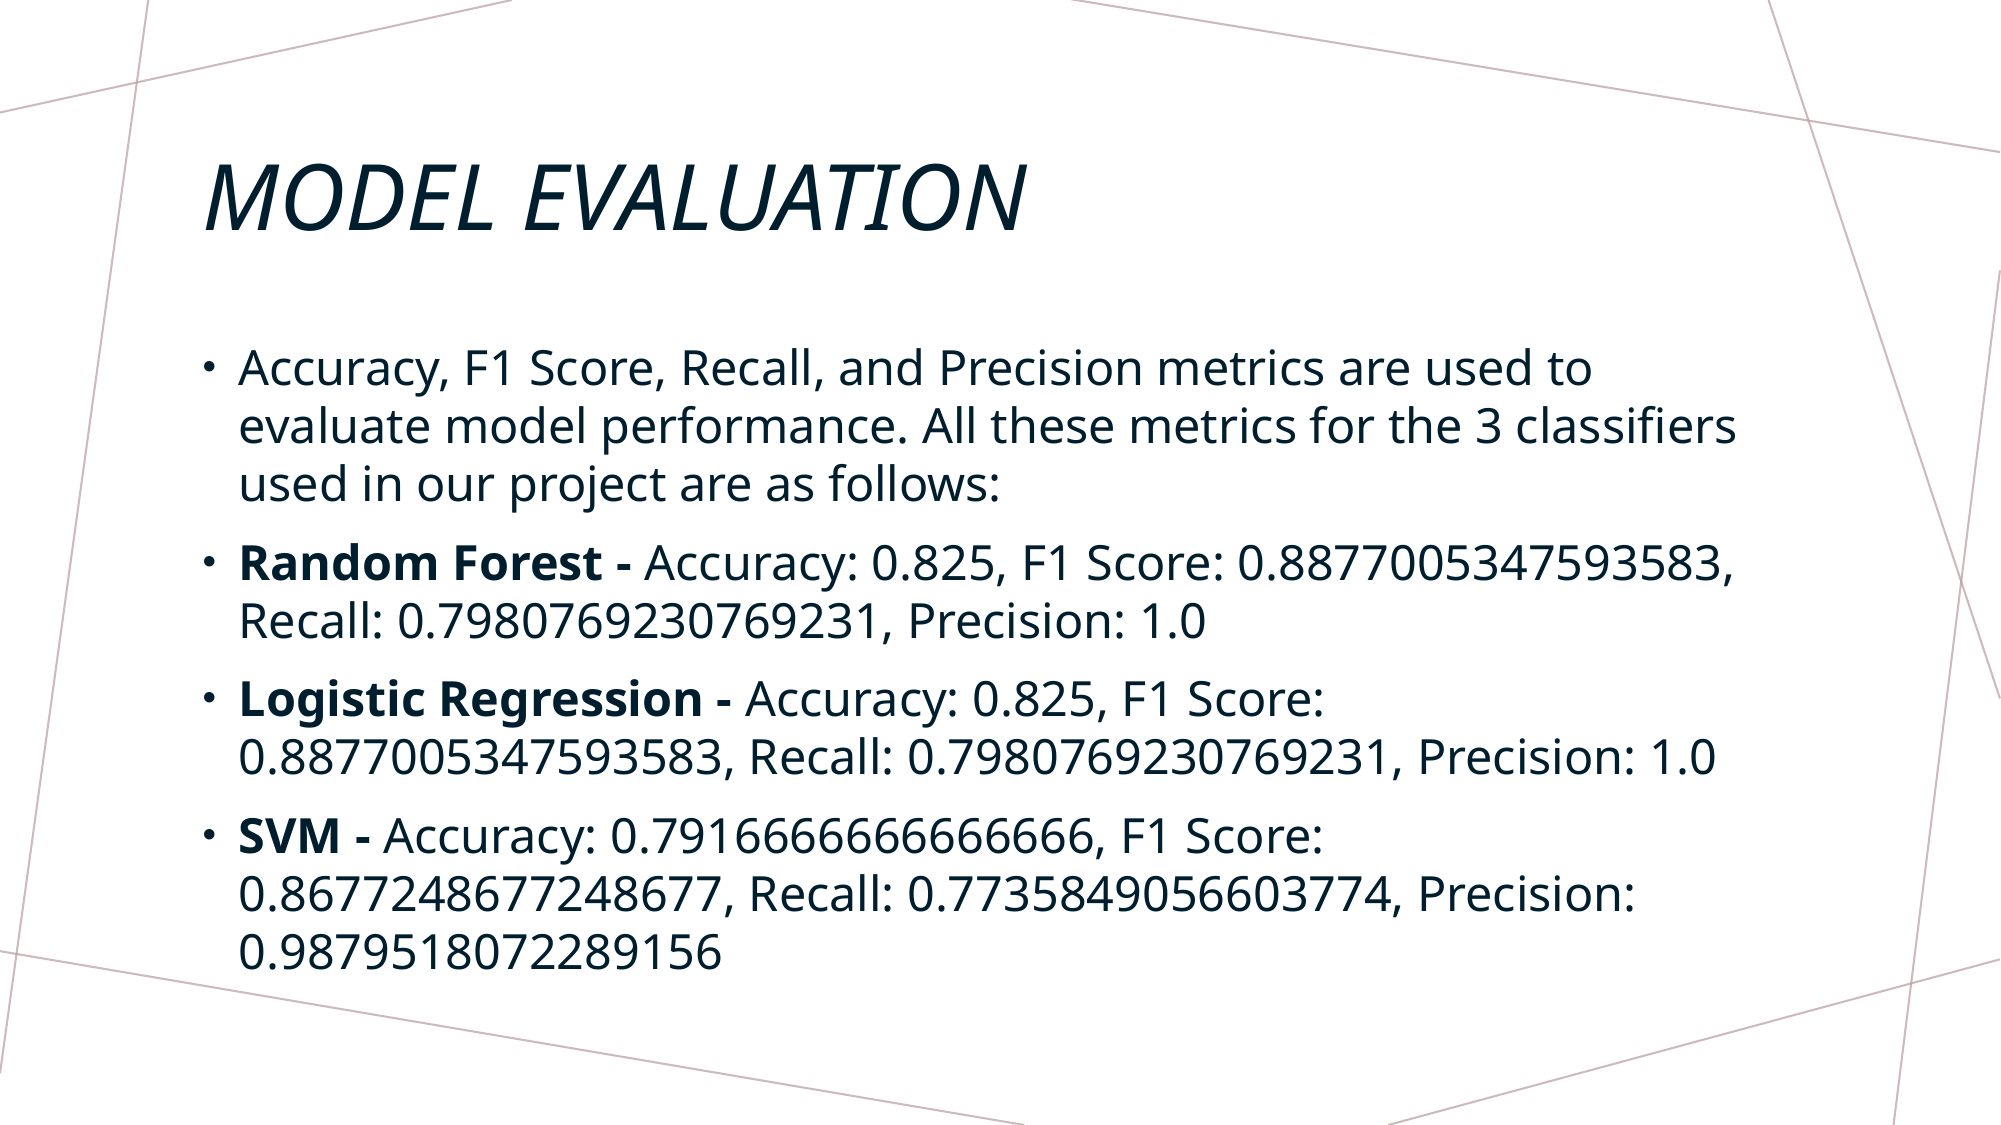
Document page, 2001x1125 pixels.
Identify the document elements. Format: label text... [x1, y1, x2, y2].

title Model evaluation [187, 87, 1813, 315]
list Accuracy, F1 Score, Recall, and Precision metrics are used to evaluate model performance. All these metrics for the 3 classifiers used in our project are as follows: Random Forest - Accuracy: 0.825, F1 Score: 0.8877005347593583, Recall: 0.7980769230769231, Precision: 1.0 Logistic Regression - Accuracy: 0.825, F1 Score: 0.8877005347593583, Recall: 0.7980769230769231, Precision: 1.0 SVM - Accuracy: 0.7916666666666666, F1 Score: 0.8677248677248677, Recall: 0.7735849056603774, Precision: 0.9879518072289156 [187, 329, 1813, 990]
